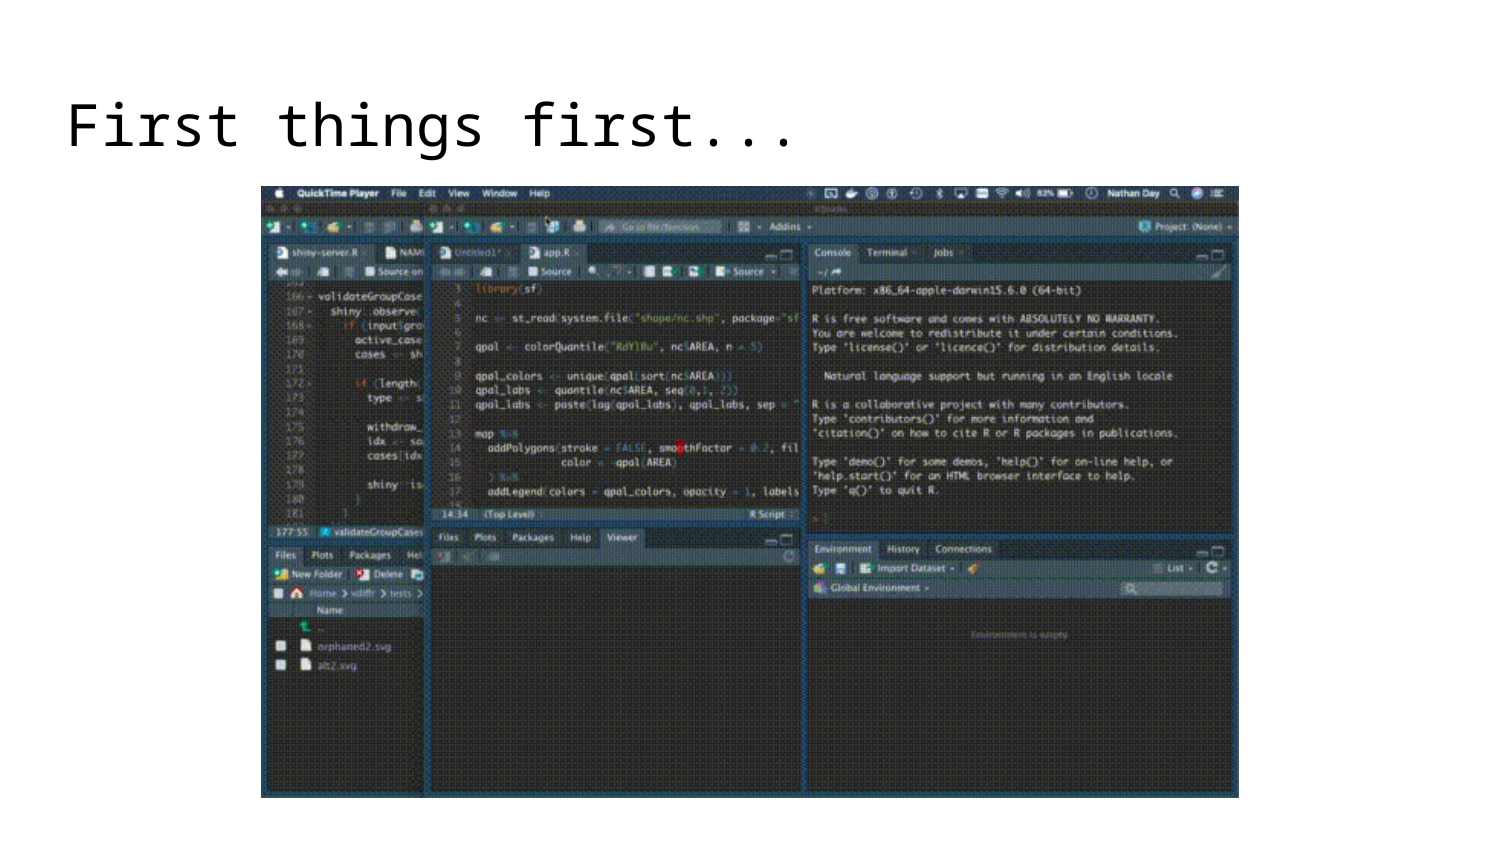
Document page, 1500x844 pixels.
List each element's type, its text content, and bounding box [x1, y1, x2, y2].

title First things first... [51, 72, 1449, 167]
picture [248, 186, 1252, 814]
